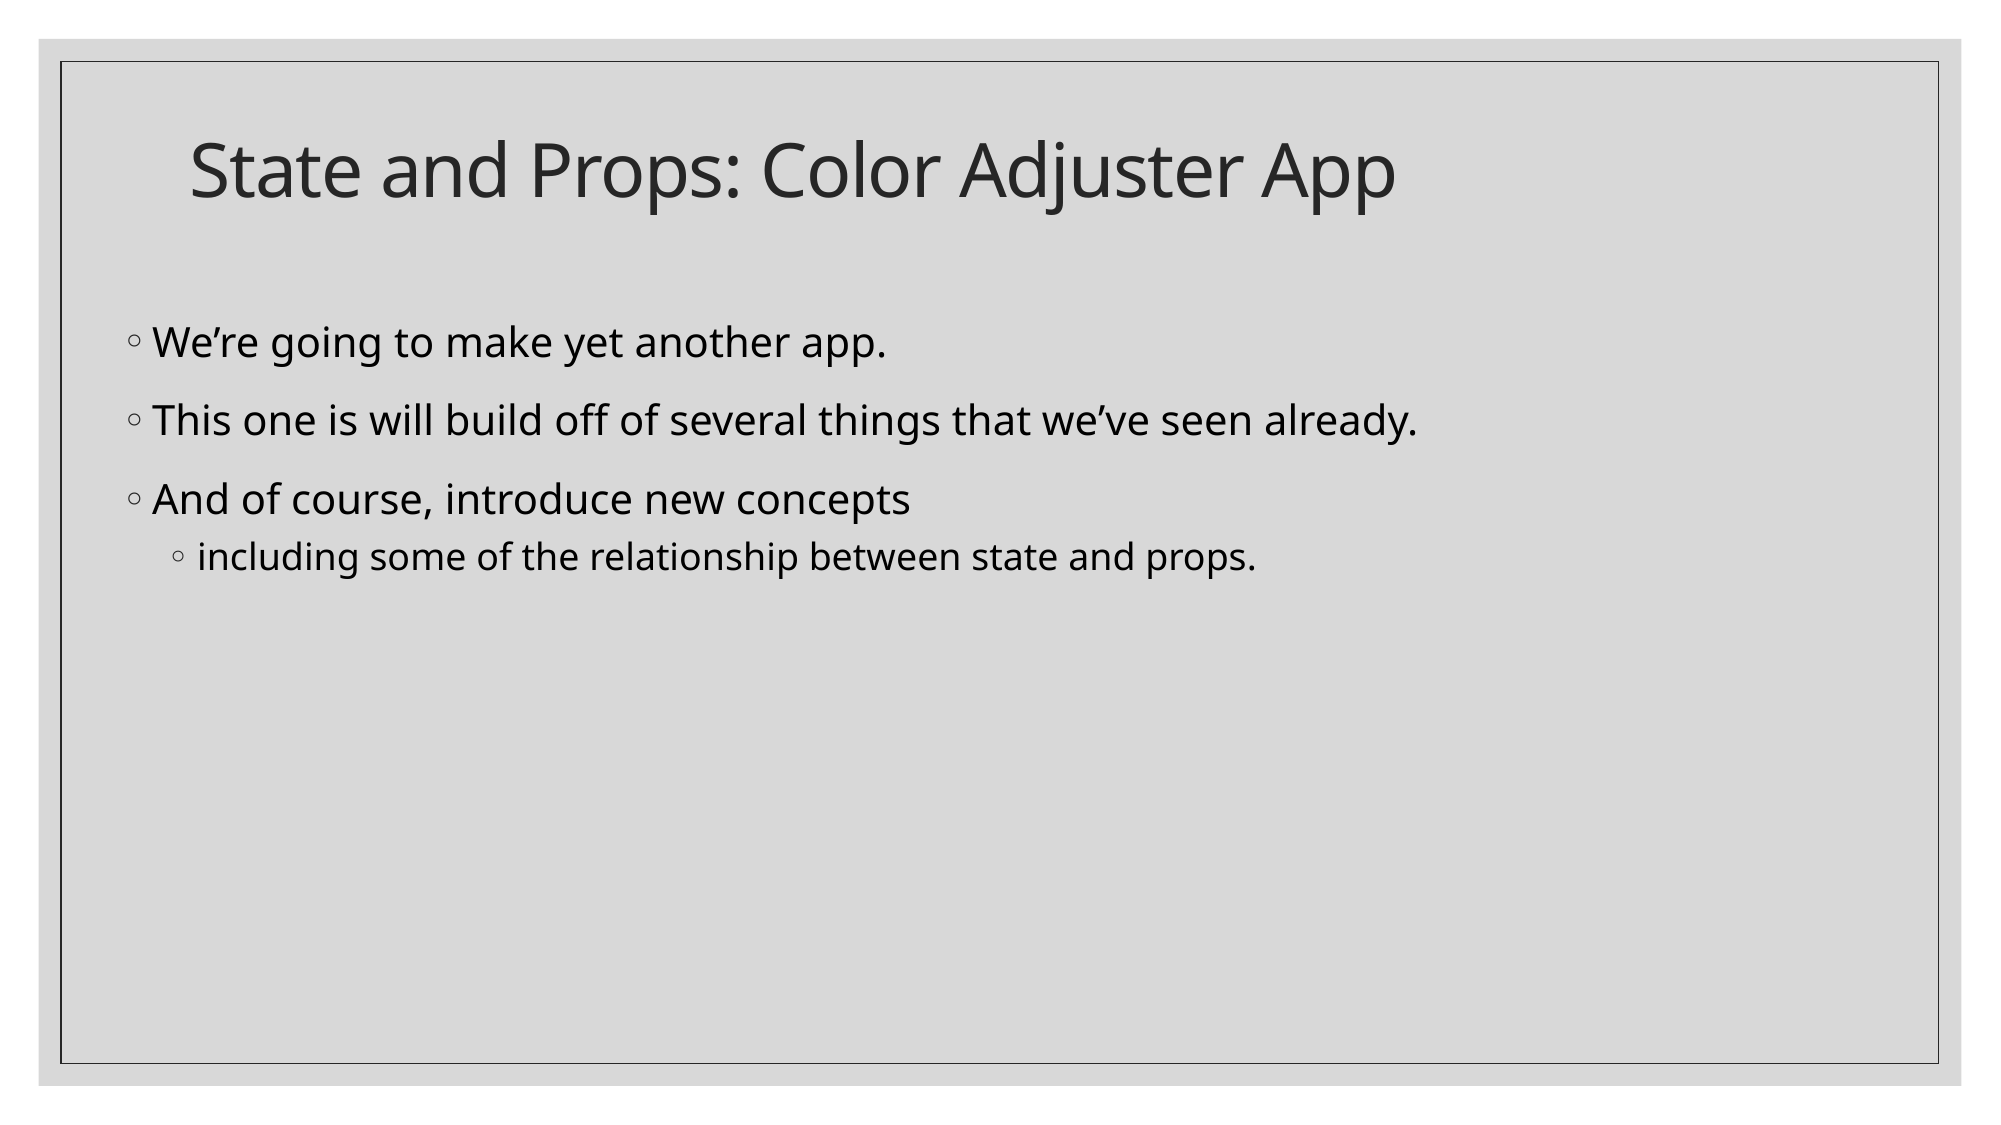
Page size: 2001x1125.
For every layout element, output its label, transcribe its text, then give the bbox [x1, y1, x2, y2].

list We’re going to make yet another app. This one is will build off of several things that we’ve seen already. And of course, introduce new concepts including some of the relationship between state and props. [107, 297, 1611, 930]
title State and Props: Color Adjuster App [174, 105, 1825, 331]
